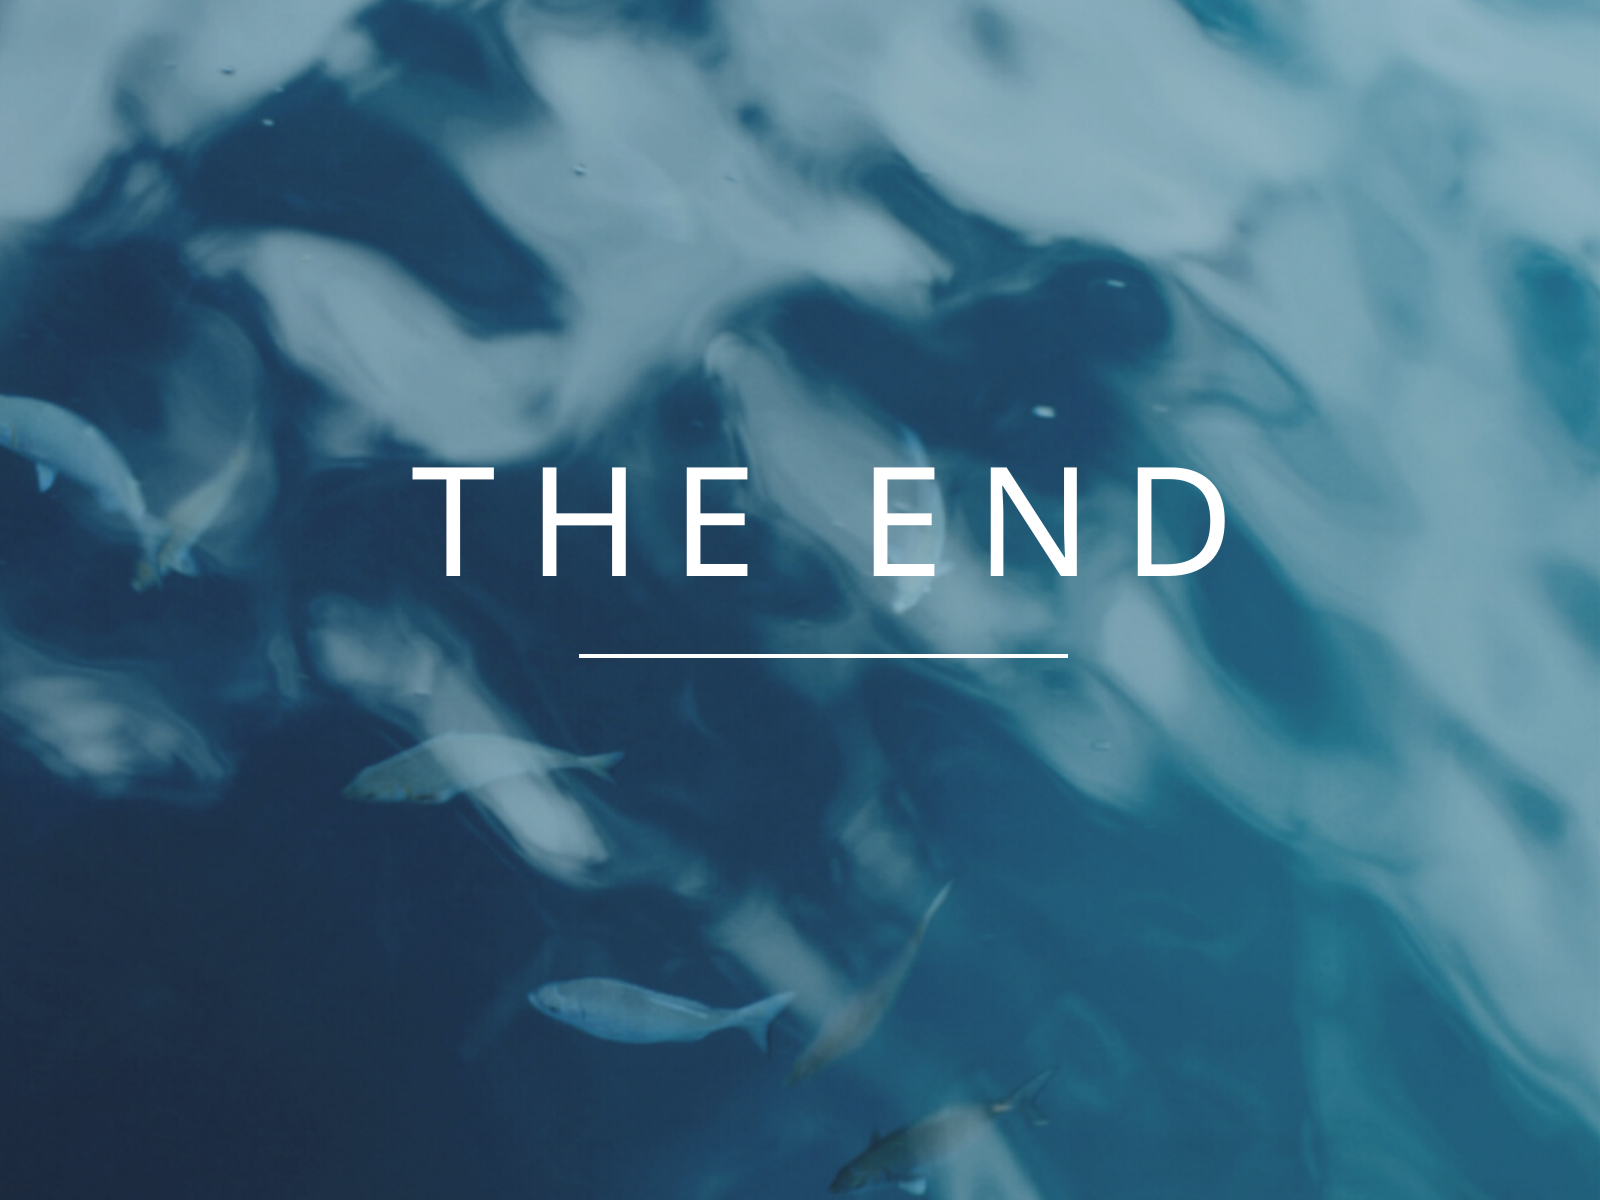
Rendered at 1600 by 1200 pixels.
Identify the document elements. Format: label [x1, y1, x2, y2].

text_box [578, 653, 1069, 659]
text_box [0, 0, 1600, 1200]
